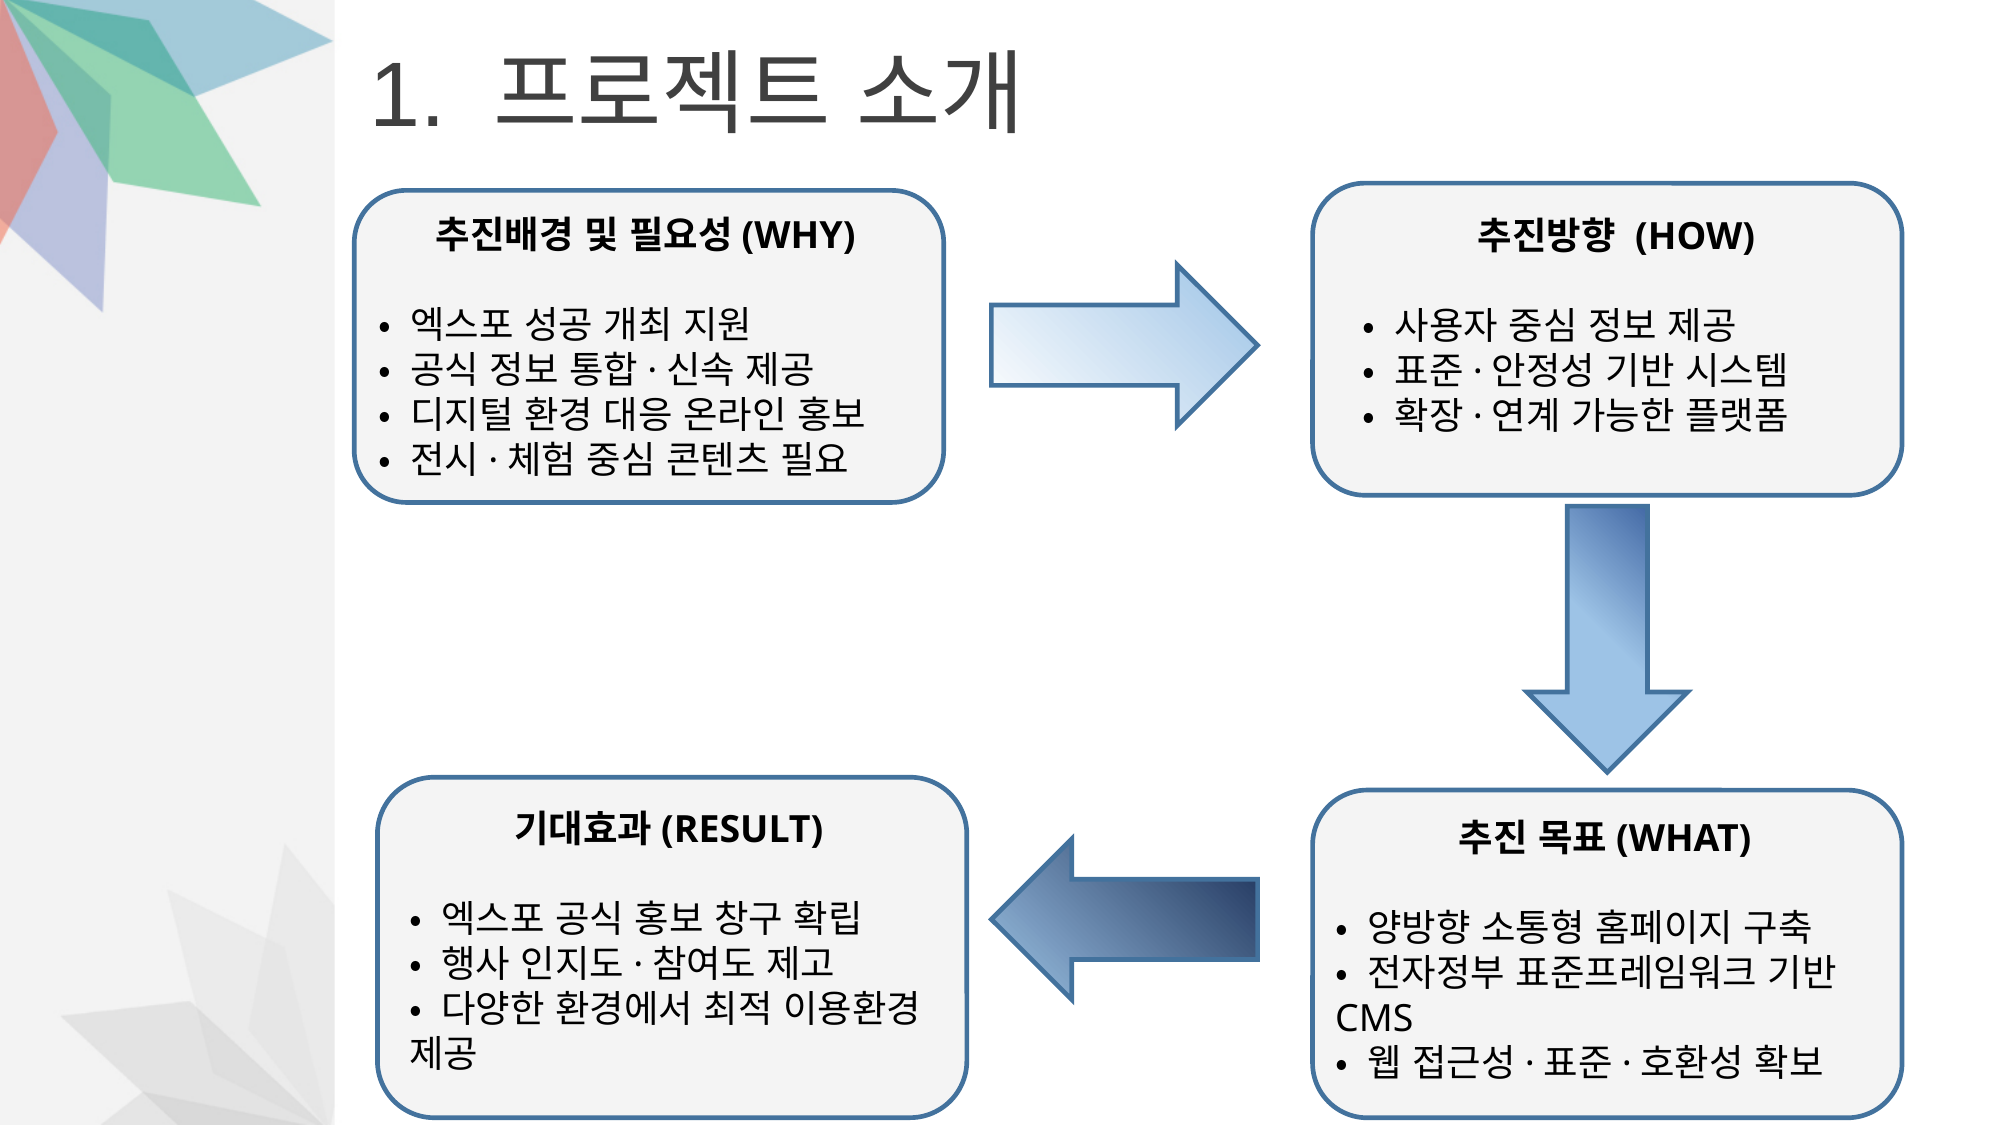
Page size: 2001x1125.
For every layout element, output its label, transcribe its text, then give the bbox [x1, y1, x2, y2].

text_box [377, 777, 967, 1118]
text_box [990, 262, 1260, 429]
picture [0, 0, 2001, 1125]
text_box [1524, 505, 1691, 774]
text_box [354, 190, 944, 503]
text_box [1312, 183, 1903, 496]
text_box [989, 836, 1259, 1003]
title 1. 프로젝트 소개 [354, 0, 2000, 194]
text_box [1312, 790, 1903, 1118]
